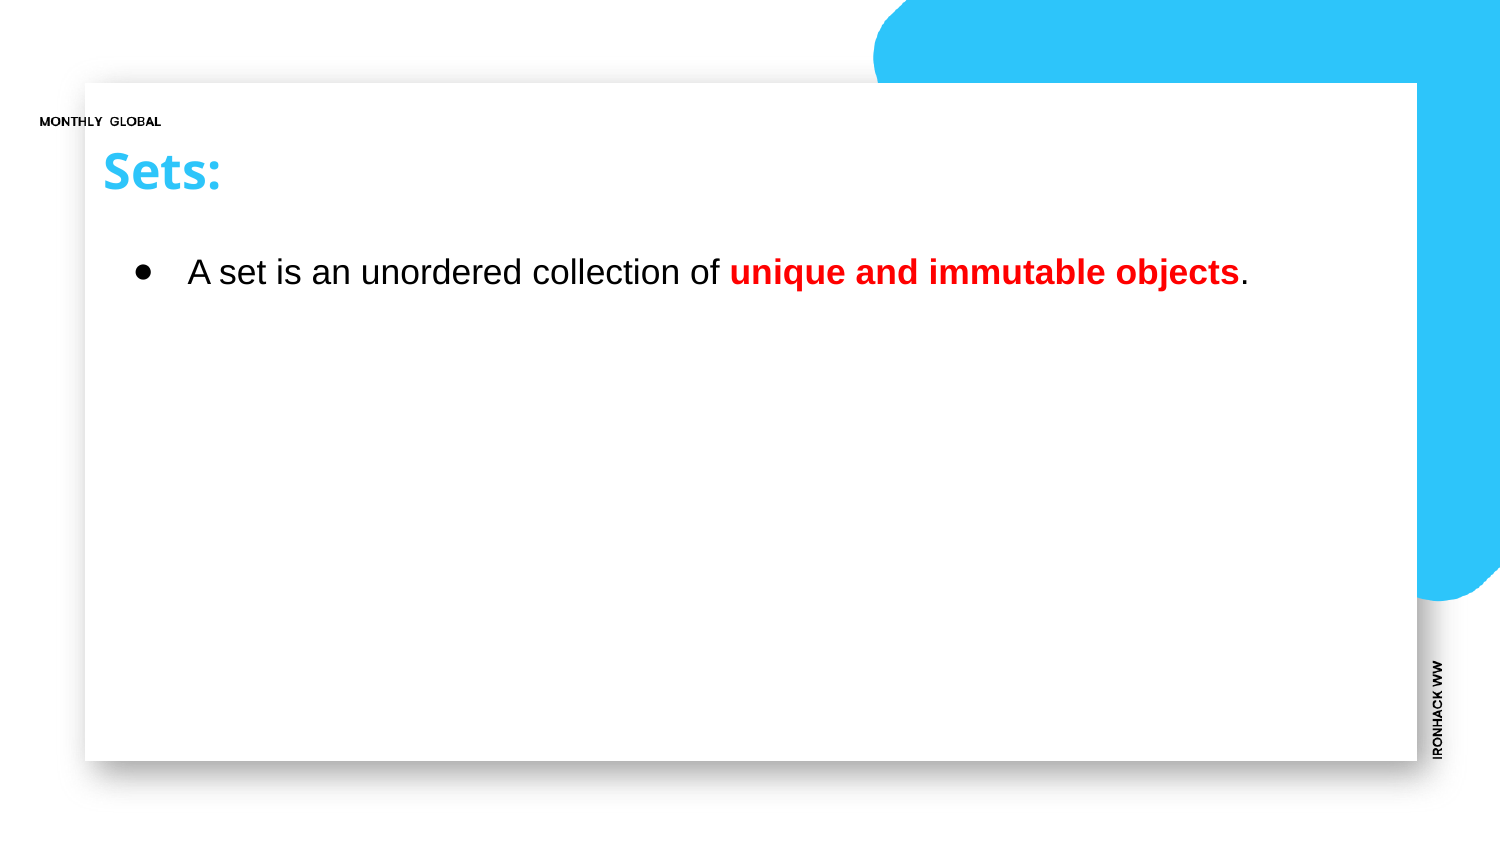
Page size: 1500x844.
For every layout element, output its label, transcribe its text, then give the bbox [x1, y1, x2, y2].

title Sets: [88, 91, 1073, 216]
list A set is an unordered collection of unique and immutable objects. [97, 227, 1391, 750]
picture [0, 0, 1500, 844]
